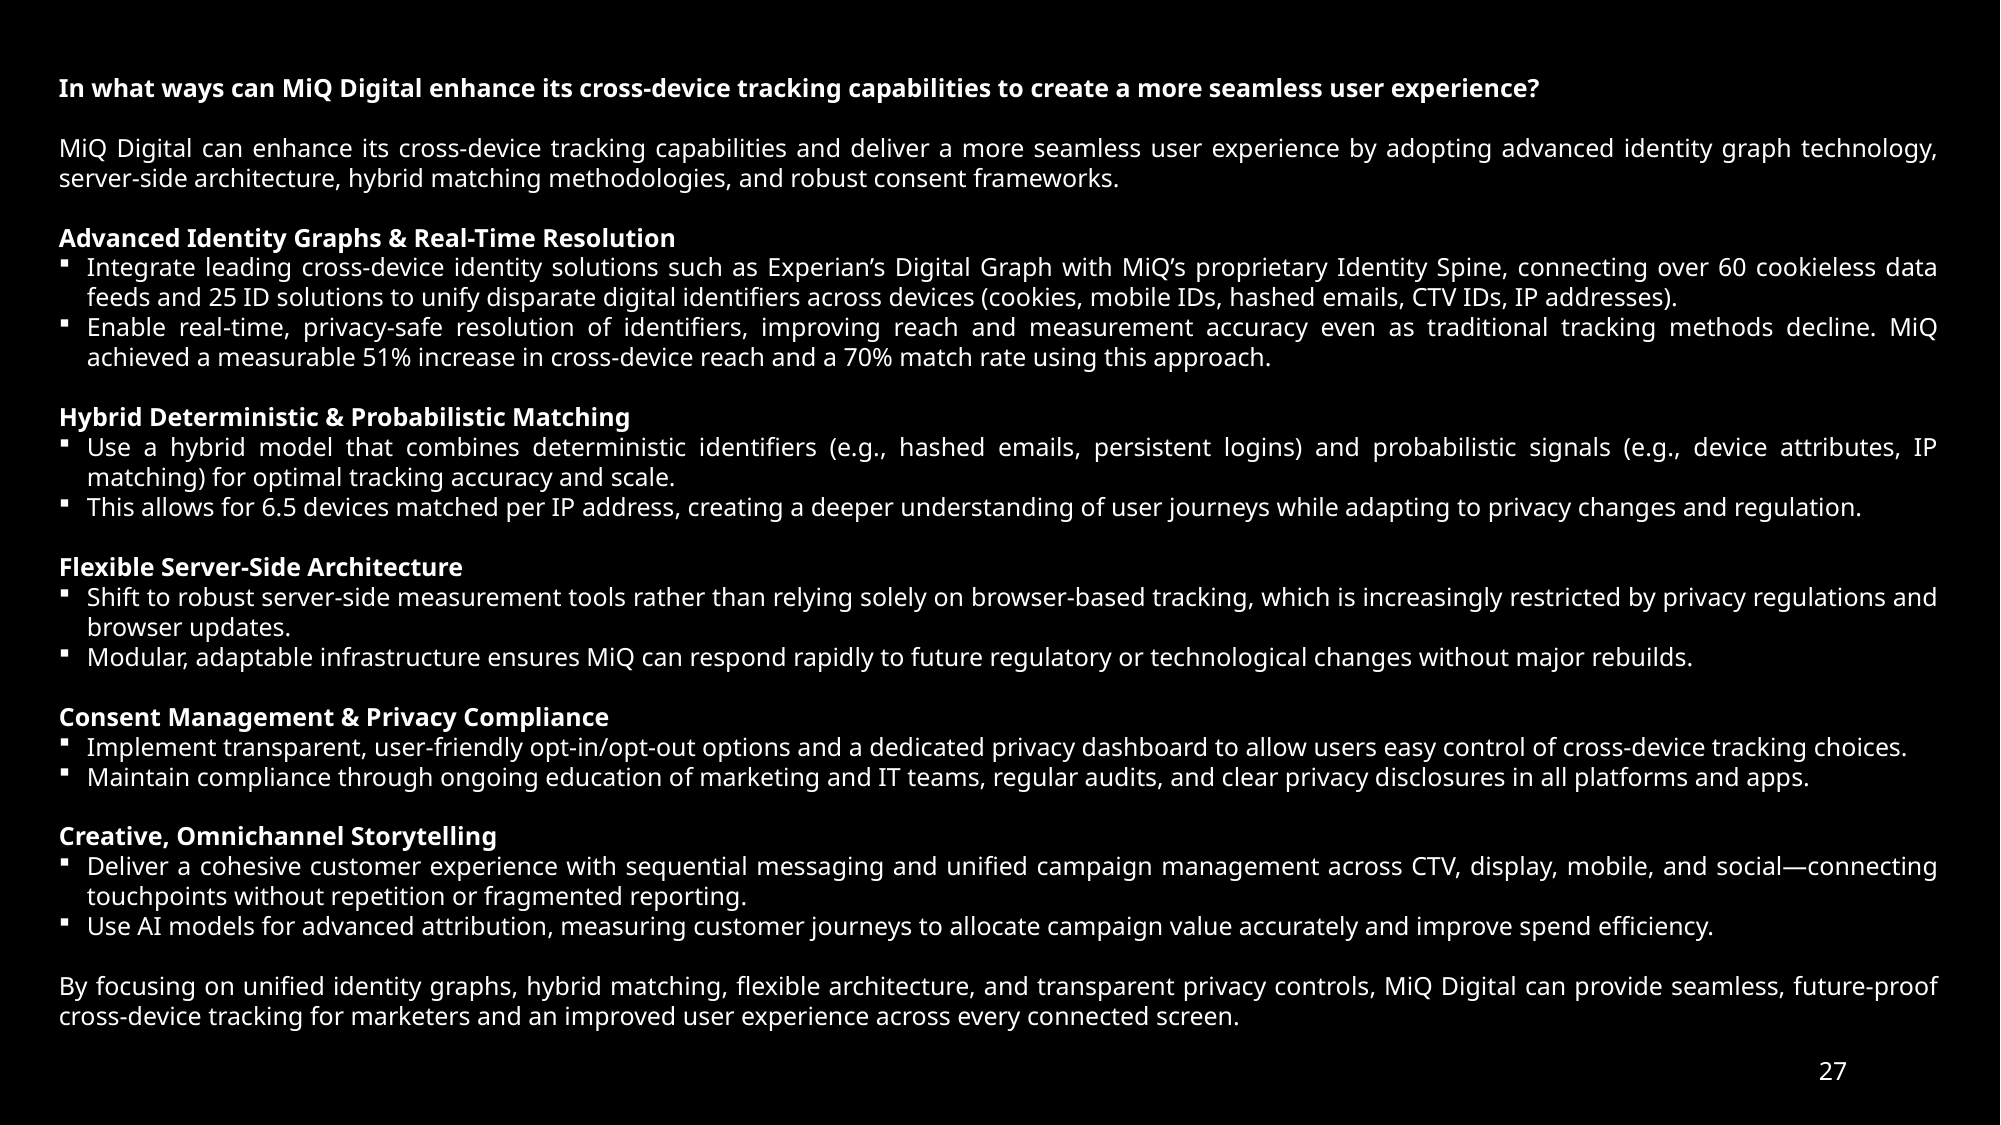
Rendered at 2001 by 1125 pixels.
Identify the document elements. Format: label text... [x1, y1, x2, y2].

slide_number 27 [1412, 1044, 1863, 1103]
text_box In what ways can MiQ Digital enhance its cross-device tracking capabilities to create a more seamless user experience? MiQ Digital can enhance its cross-device tracking capabilities and deliver a more seamless user experience by adopting advanced identity graph technology, server-side architecture, hybrid matching methodologies, and robust consent frameworks. Advanced Identity Graphs & Real-Time Resolution Integrate leading cross-device identity solutions such as Experian’s Digital Graph with MiQ’s proprietary Identity Spine, connecting over 60 cookieless data feeds and 25 ID solutions to unify disparate digital identifiers across devices (cookies, mobile IDs, hashed emails, CTV IDs, IP addresses). Enable real-time, privacy-safe resolution of identifiers, improving reach and measurement accuracy even as traditional tracking methods decline. MiQ achieved a measurable 51% increase in cross-device reach and a 70% match rate using this approach. Hybrid Deterministic & Probabilistic Matching Use a hybrid model that combines deterministic identifiers (e.g., hashed emails, persistent logins) and probabilistic signals (e.g., device attributes, IP matching) for optimal tracking accuracy and scale. This allows for 6.5 devices matched per IP address, creating a deeper understanding of user journeys while adapting to privacy changes and regulation. Flexible Server-Side Architecture Shift to robust server-side measurement tools rather than relying solely on browser-based tracking, which is increasingly restricted by privacy regulations and browser updates. Modular, adaptable infrastructure ensures MiQ can respond rapidly to future regulatory or technological changes without major rebuilds. Consent Management & Privacy Compliance Implement transparent, user-friendly opt-in/opt-out options and a dedicated privacy dashboard to allow users easy control of cross-device tracking choices. Maintain compliance through ongoing education of marketing and IT teams, regular audits, and clear privacy disclosures in all platforms and apps. Creative, Omnichannel Storytelling Deliver a cohesive customer experience with sequential messaging and unified campaign management across CTV, display, mobile, and social—connecting touchpoints without repetition or fragmented reporting. Use AI models for advanced attribution, measuring customer journeys to allocate campaign value accurately and improve spend efficiency. By focusing on unified identity graphs, hybrid matching, flexible architecture, and transparent privacy controls, MiQ Digital can provide seamless, future-proof cross-device tracking for marketers and an improved user experience across every connected screen. [42, 58, 1958, 1044]
